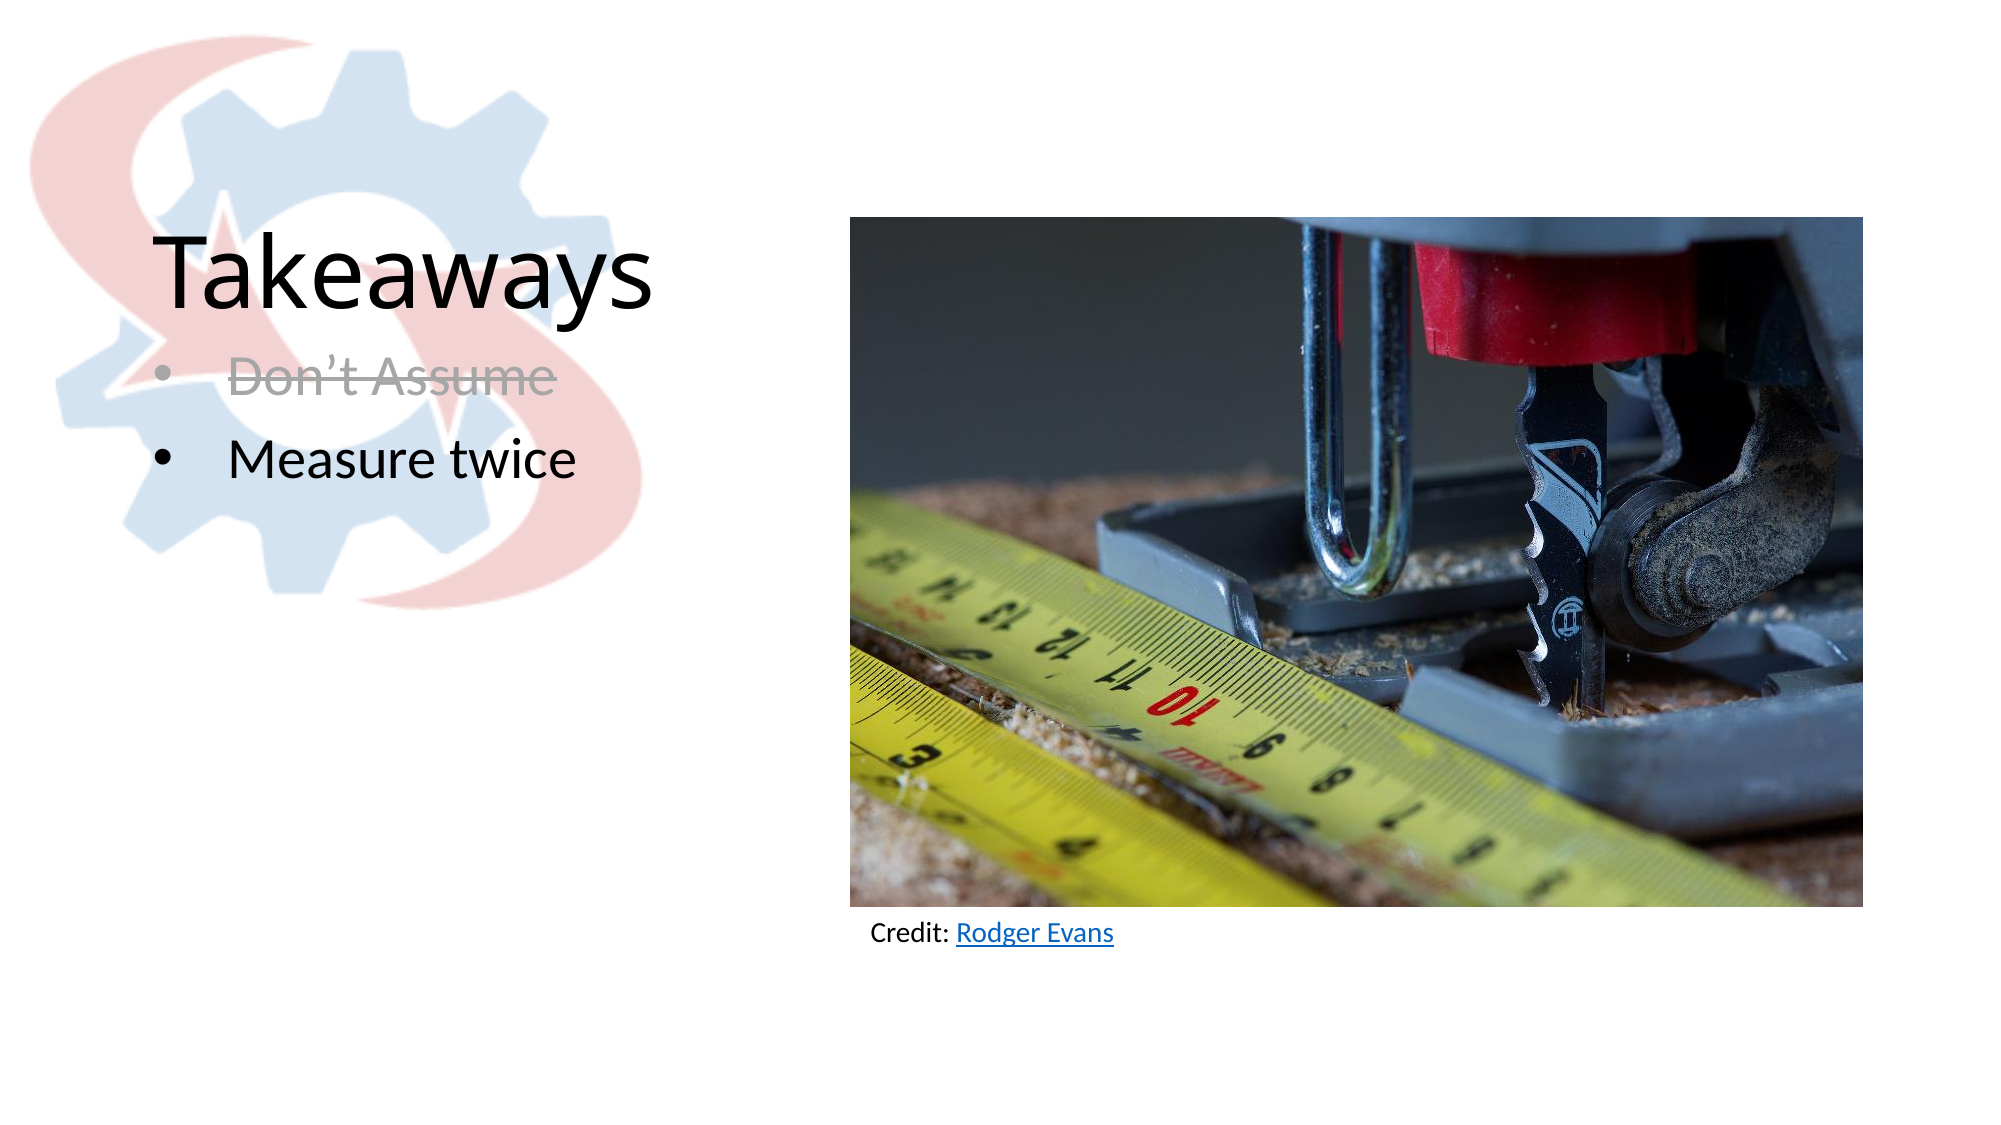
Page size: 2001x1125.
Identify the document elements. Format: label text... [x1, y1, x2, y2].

text_box Credit: Rodger Evans [855, 907, 1130, 956]
title Takeaways [137, 75, 783, 337]
list Don’t Assume Measure twice [137, 337, 783, 963]
picture [850, 217, 1863, 907]
